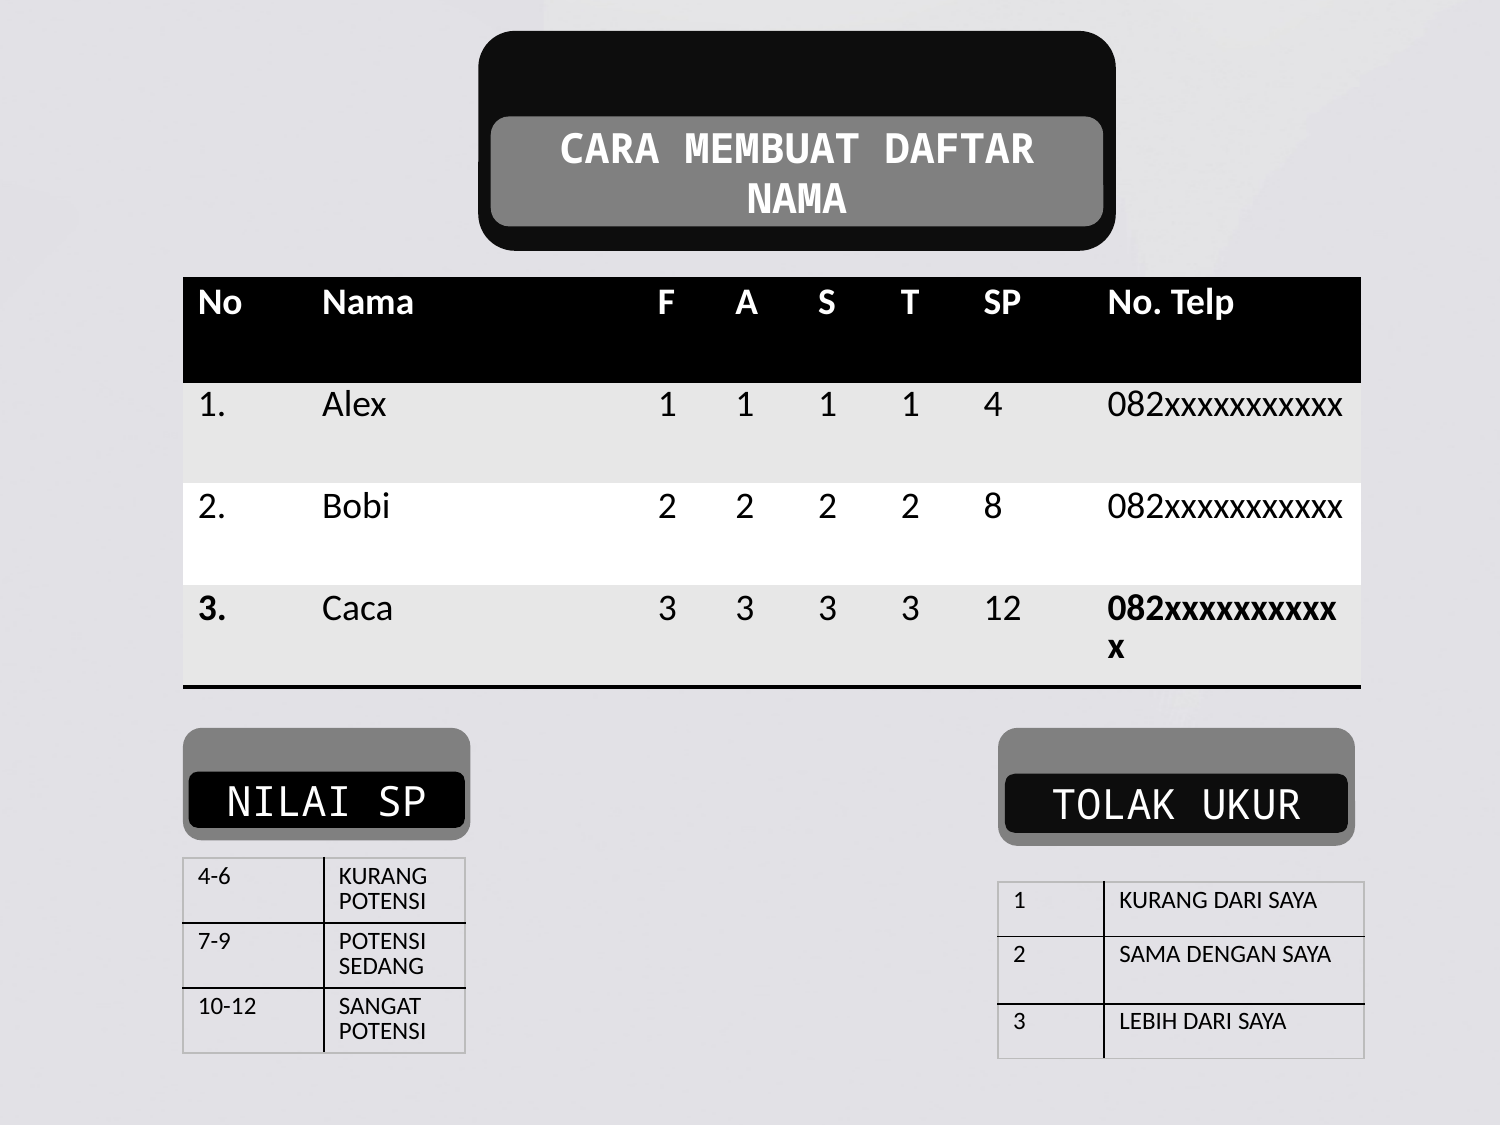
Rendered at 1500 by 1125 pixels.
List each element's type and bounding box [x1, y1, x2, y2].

text_box [478, 30, 1116, 252]
picture [0, 0, 1500, 1125]
text_box [182, 727, 471, 841]
text_box [997, 727, 1356, 847]
